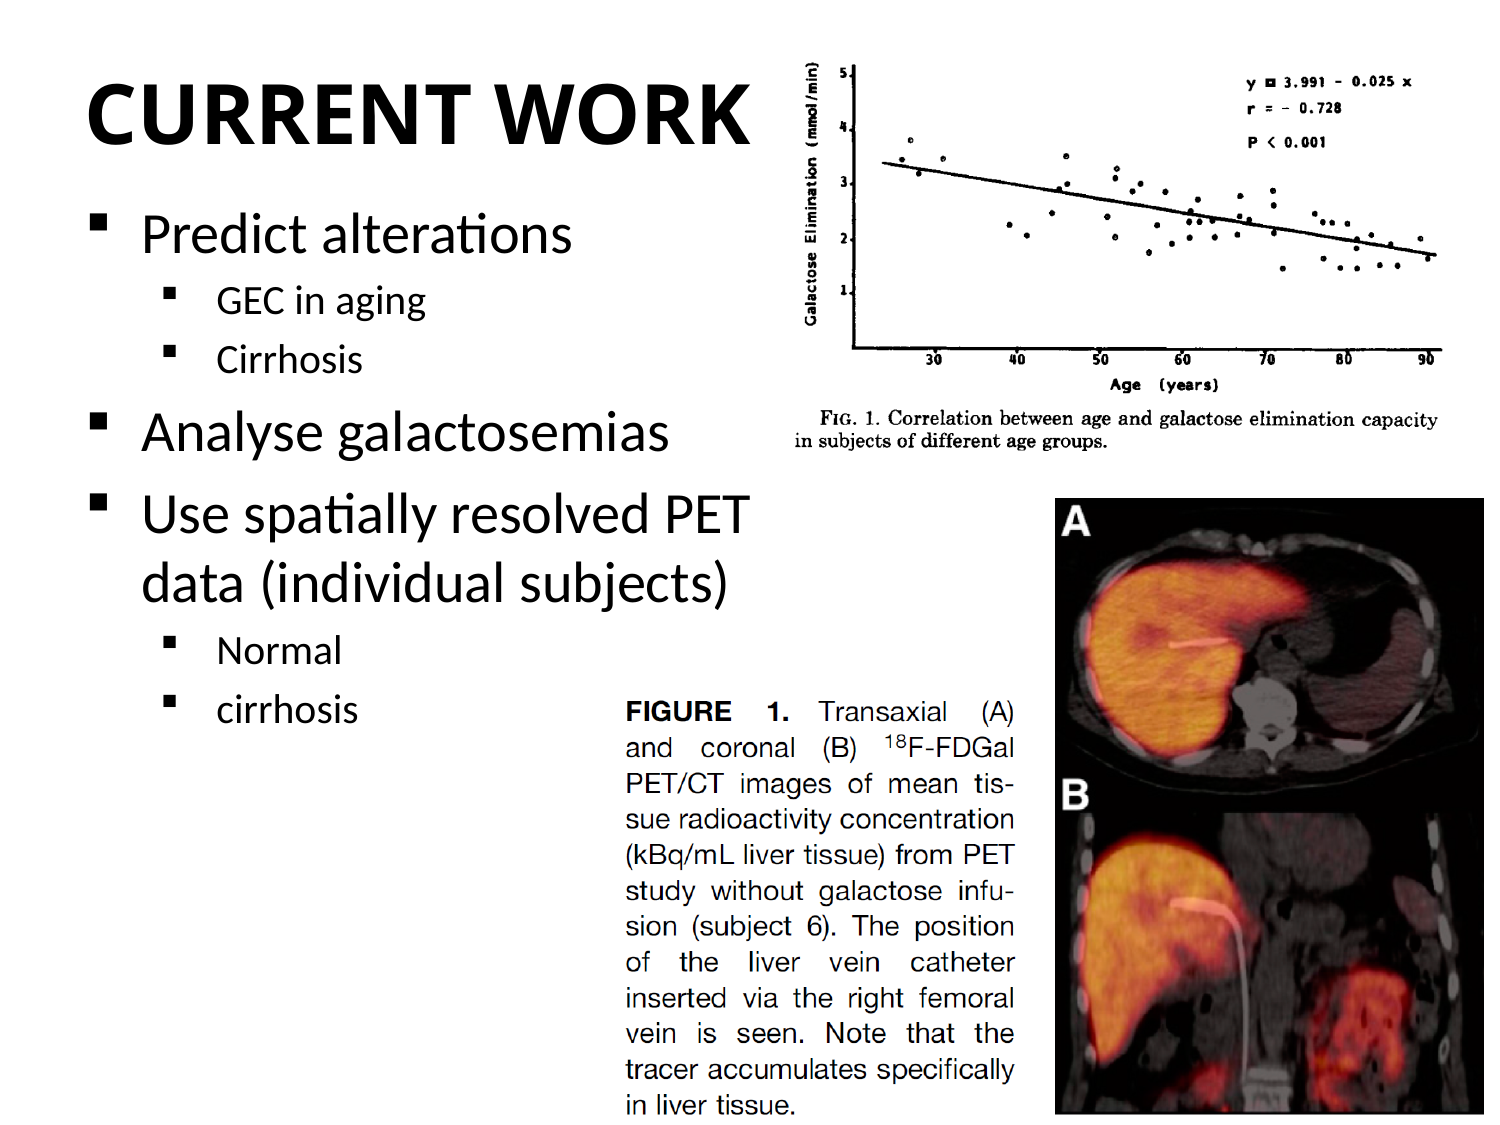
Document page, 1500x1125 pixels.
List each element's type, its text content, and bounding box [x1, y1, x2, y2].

list Predict alterations GEC in aging Cirrhosis Analyse galactosemias Use spatially resolved PET data (individual subjects) Normal cirrhosis [70, 187, 813, 763]
picture [624, 498, 1484, 1116]
title Current WORK [69, 17, 1420, 206]
picture [794, 62, 1443, 451]
